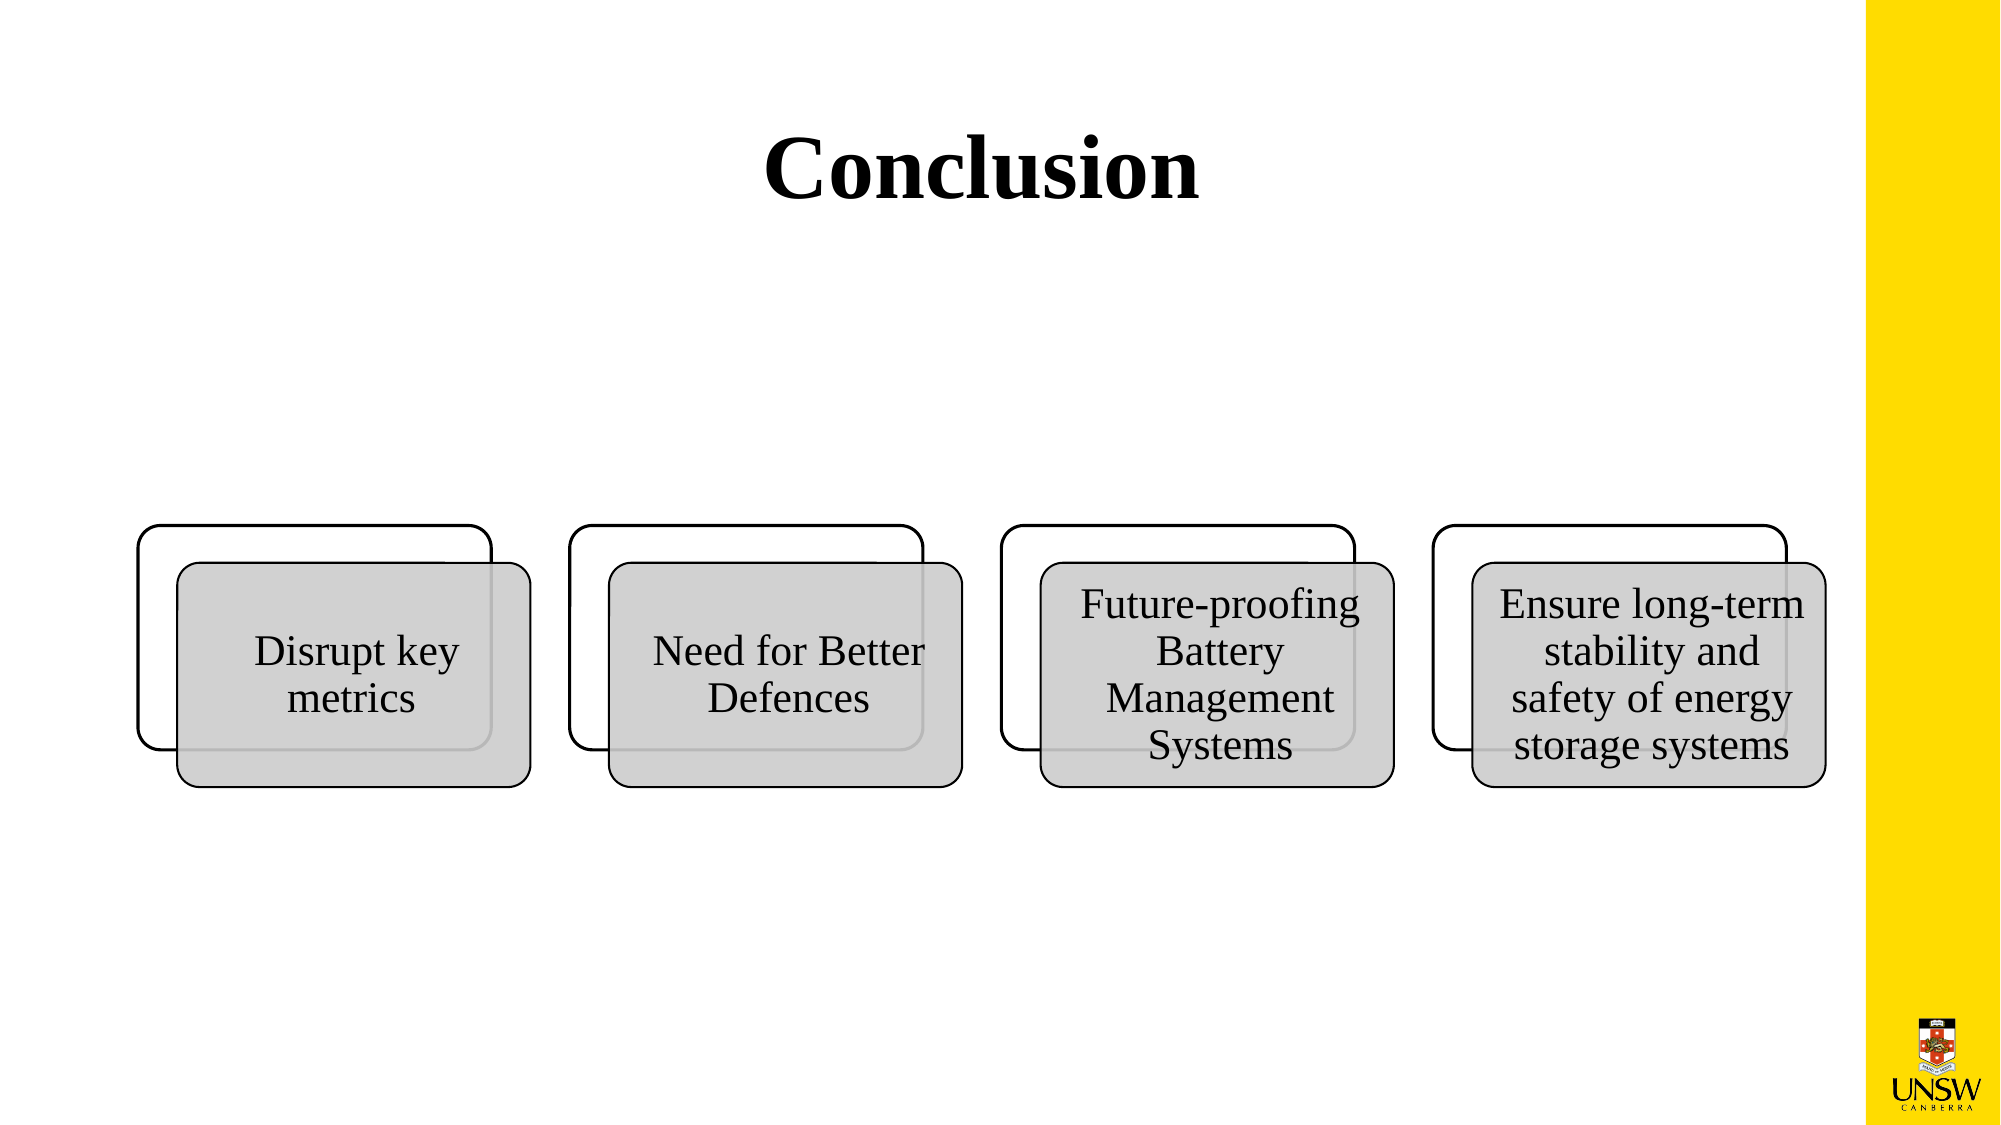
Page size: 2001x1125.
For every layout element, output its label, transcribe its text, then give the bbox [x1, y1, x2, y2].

picture [1888, 1007, 1986, 1122]
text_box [137, 299, 1827, 1014]
title Conclusion [137, 59, 1826, 278]
